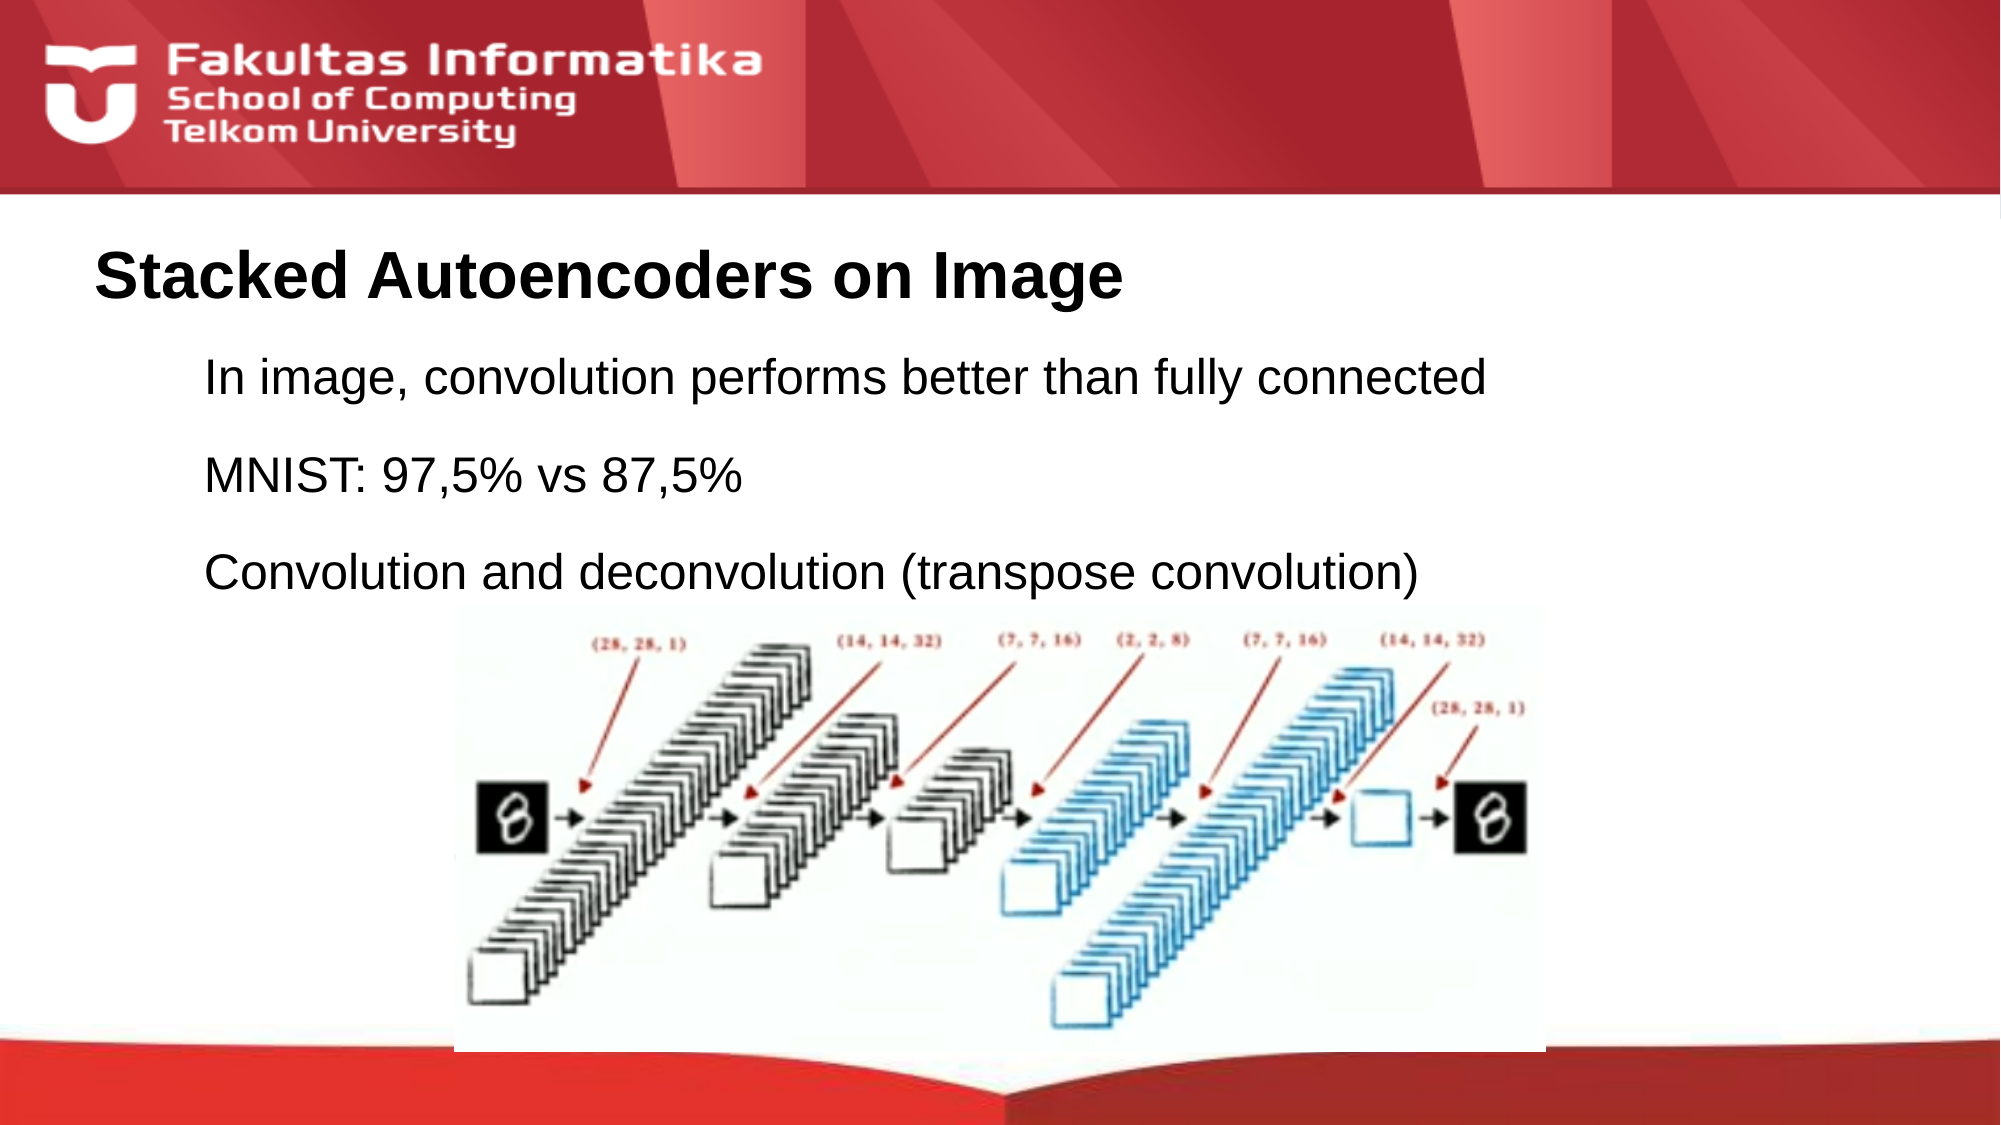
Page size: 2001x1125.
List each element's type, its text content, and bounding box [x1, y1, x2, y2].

title Stacked Autoencoders on Image [79, 219, 1920, 325]
list In image, convolution performs better than fully connected MNIST: 97,5% vs 87,5% Convolution and deconvolution (transpose convolution) [81, 329, 1911, 987]
picture [0, 0, 2001, 1125]
